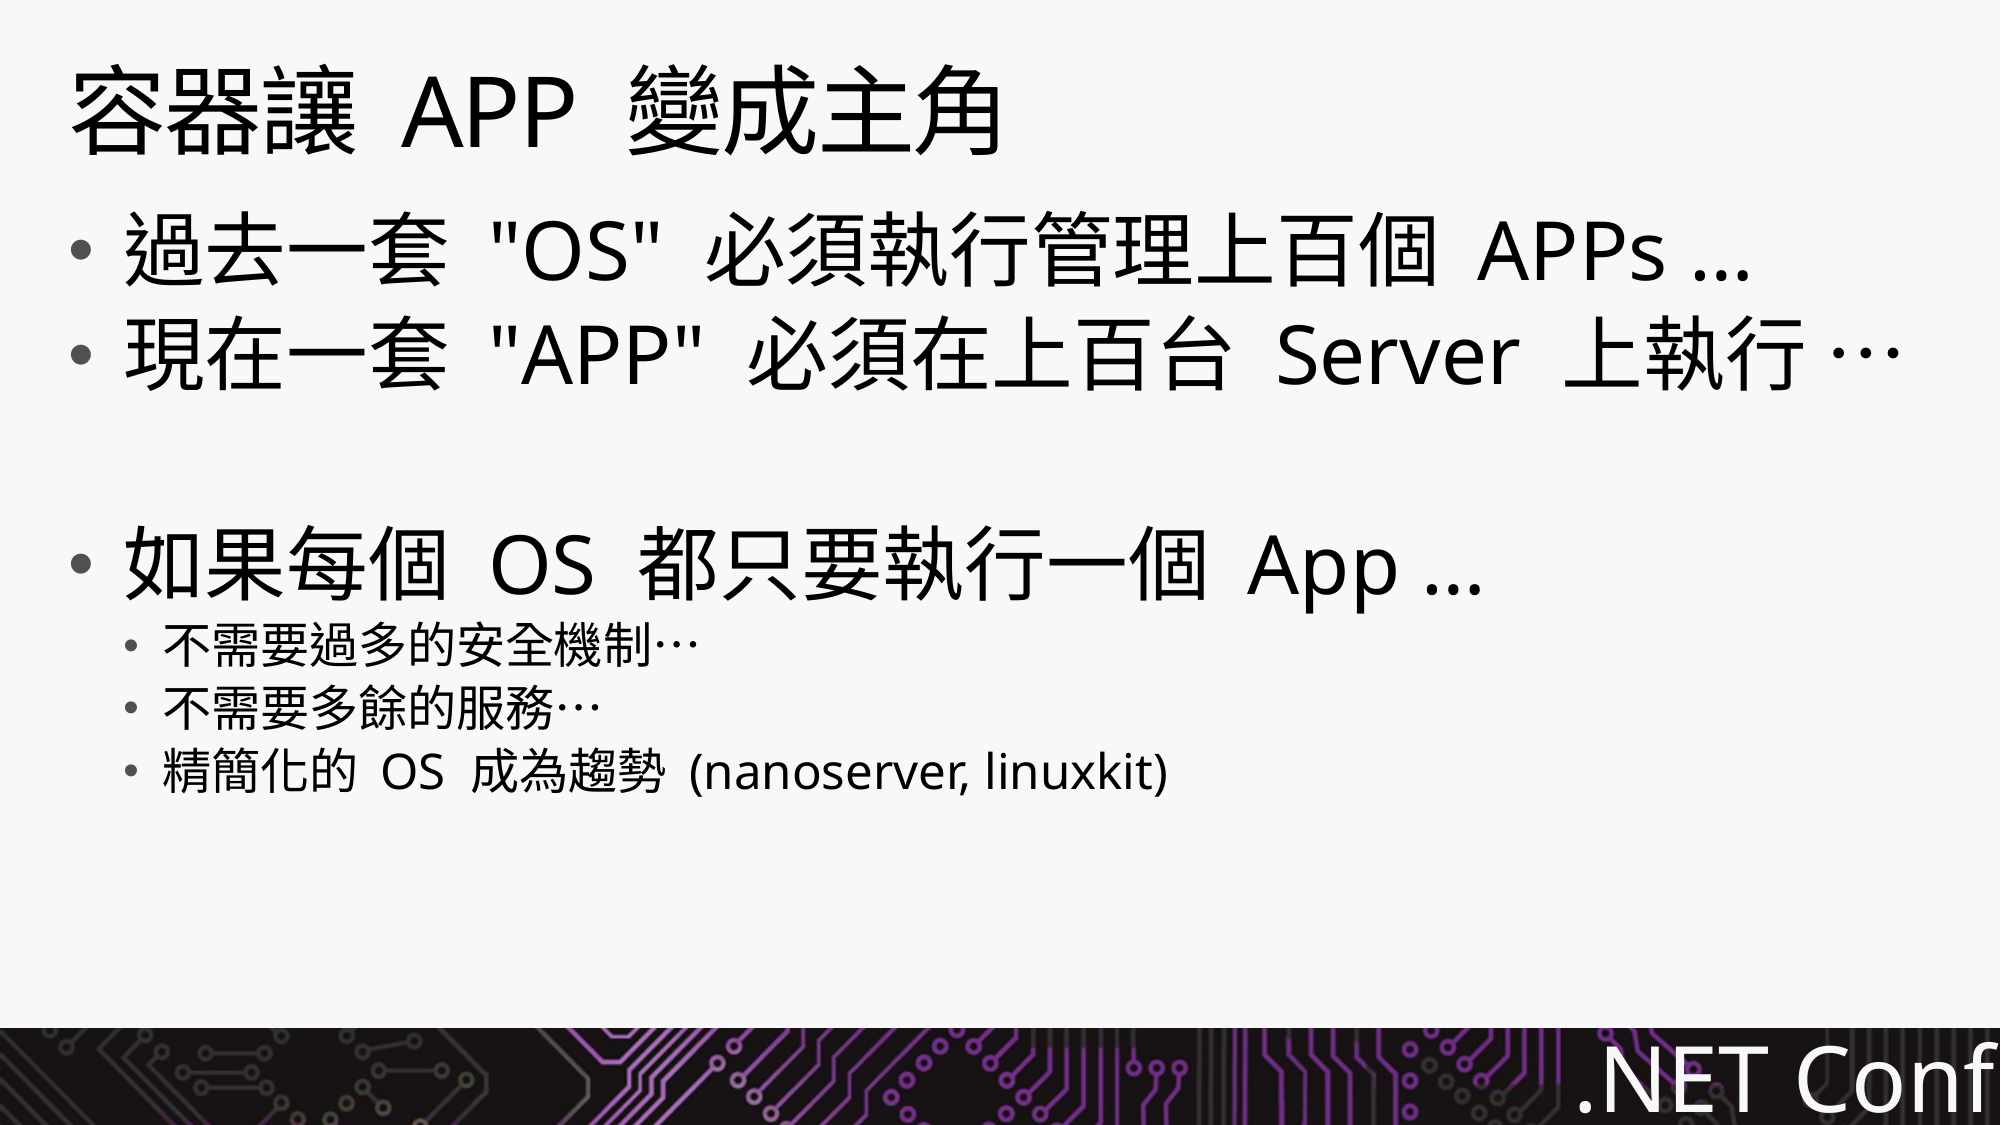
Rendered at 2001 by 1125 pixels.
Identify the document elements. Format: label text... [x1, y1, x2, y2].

picture [0, 1028, 2000, 1125]
list 過去一套 "OS" 必須執行管理上百個 APPs … 現在一套 "APP" 必須在上百台 Server 上執行 … 如果每個 OS 都只要執行一個 App … 不需要過多的安全機制… 不需要多餘的服務… 精簡化的 OS 成為趨勢 (nanoserver, linuxkit) [44, 196, 1956, 1055]
title 容器讓 APP 變成主角 [44, 47, 1957, 196]
picture [1622, 1055, 1652, 1101]
